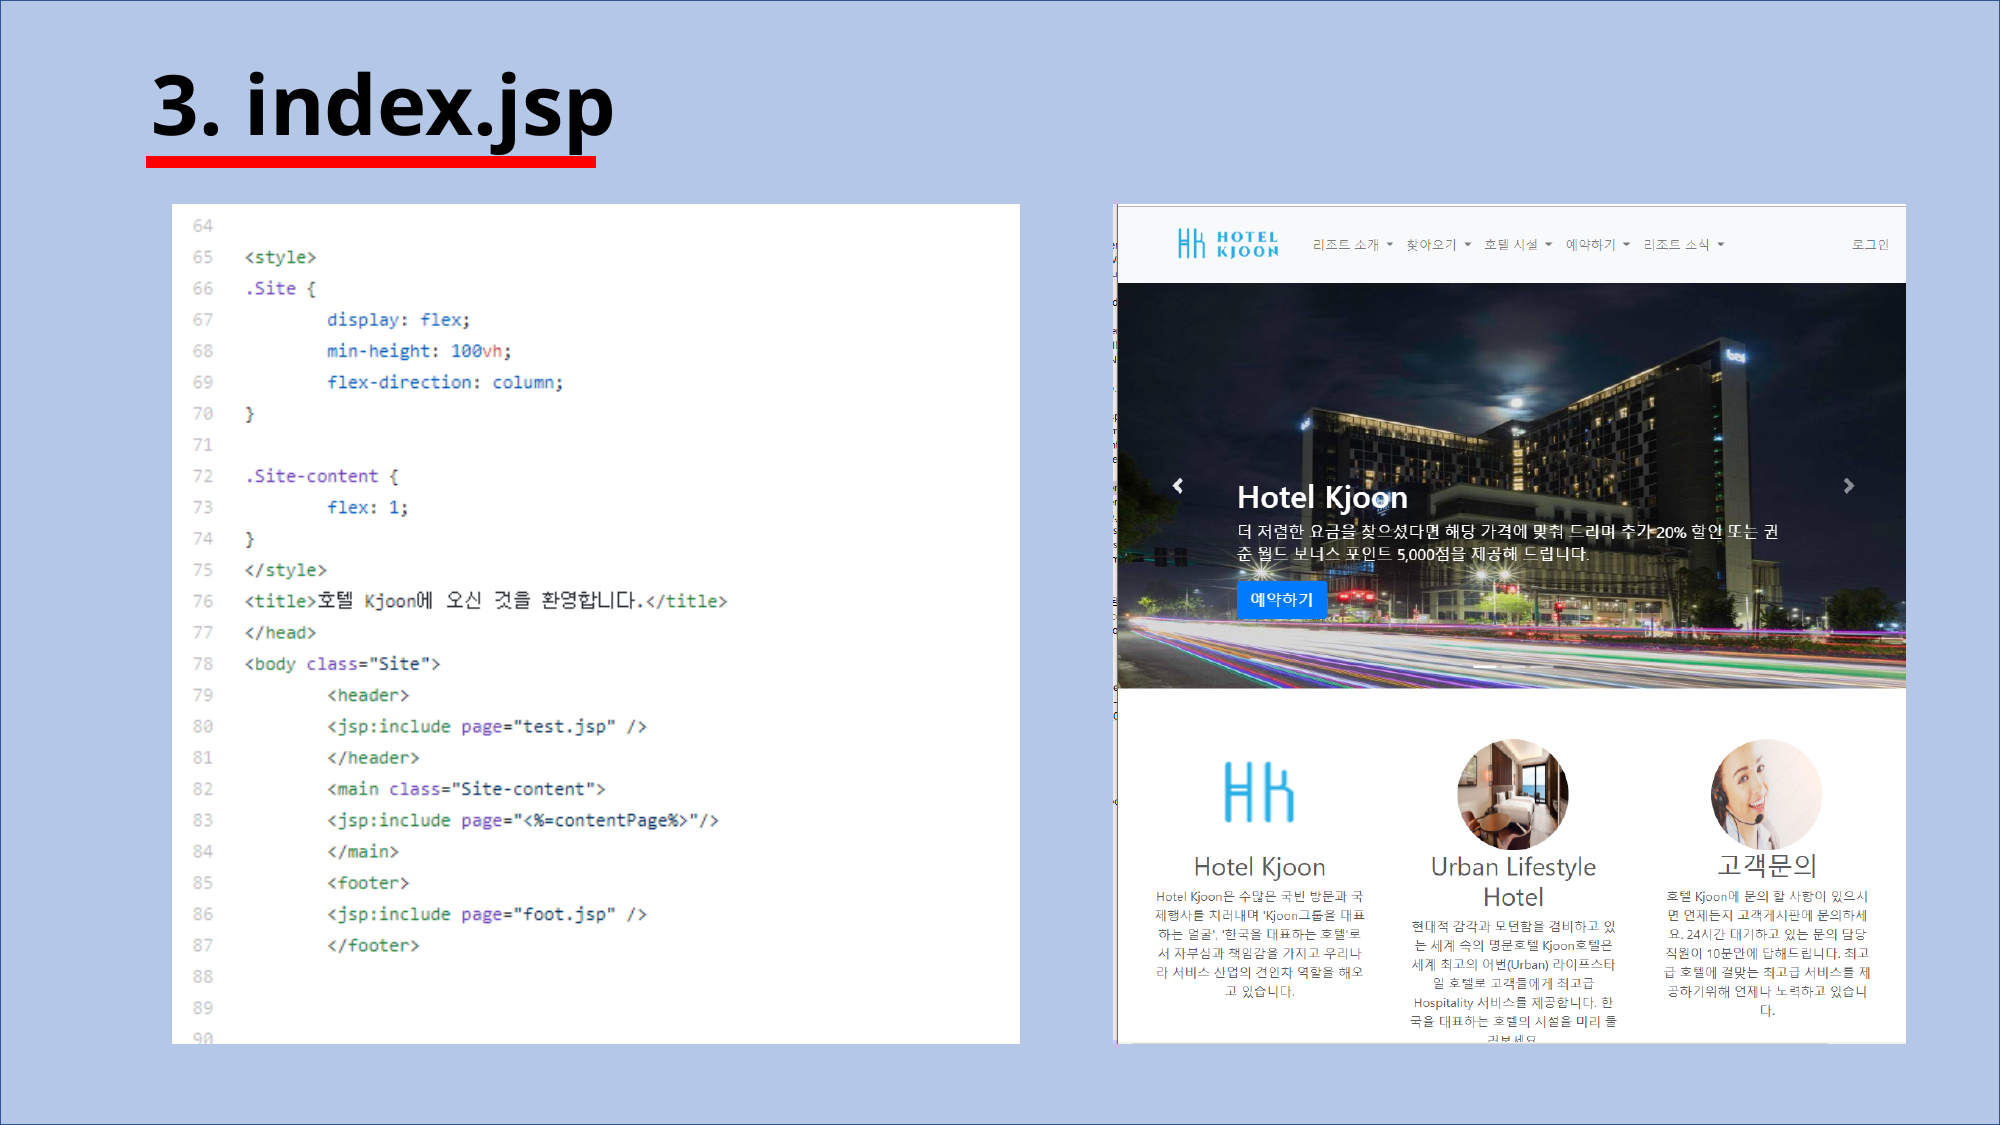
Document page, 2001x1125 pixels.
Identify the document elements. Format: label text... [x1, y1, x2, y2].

picture [1113, 204, 1906, 1044]
text_box [0, 0, 2000, 1125]
picture [172, 204, 1020, 1044]
text_box 3. index.jsp [137, 44, 1676, 160]
